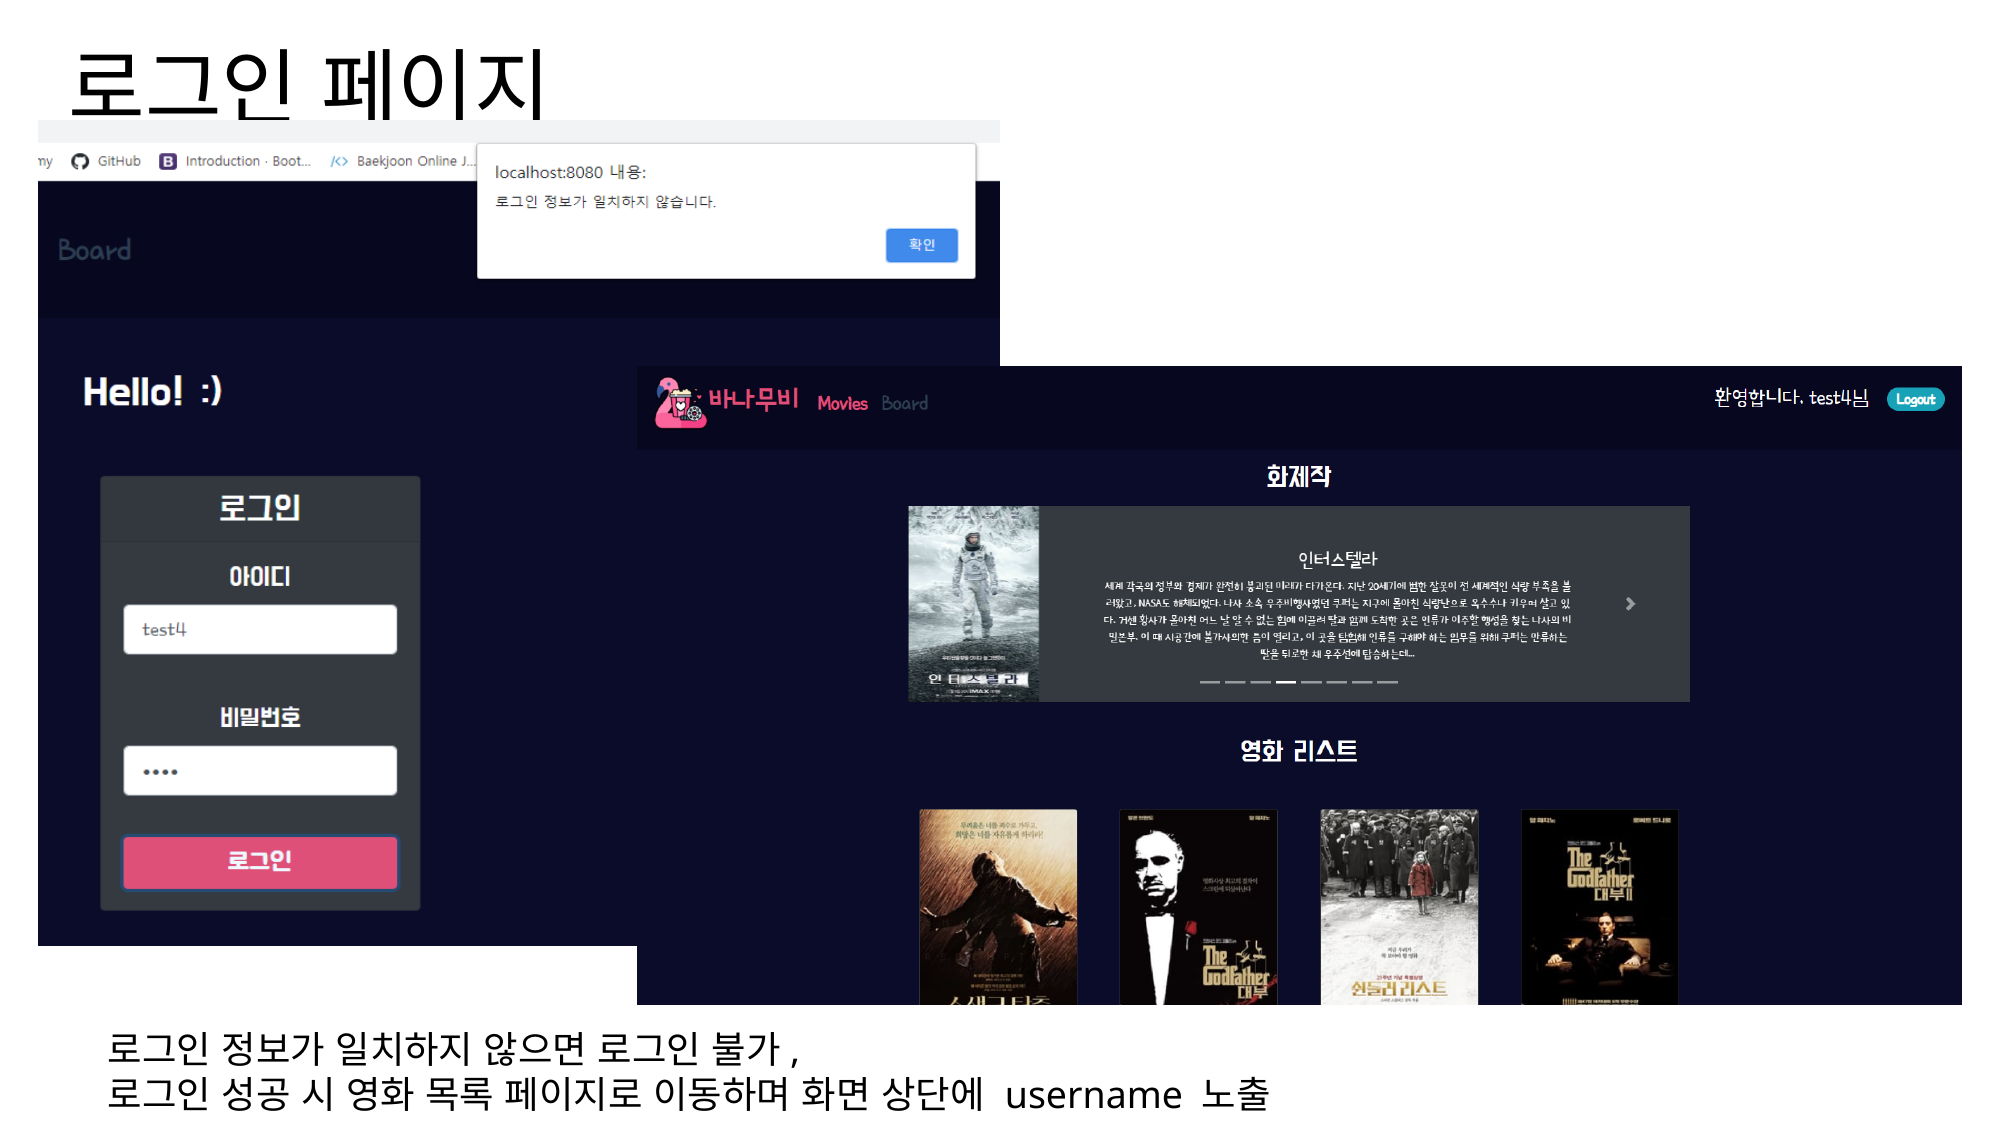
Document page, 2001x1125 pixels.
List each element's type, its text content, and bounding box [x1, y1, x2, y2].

text_box 로그인 정보가 일치하지 않으면 로그인 불가, 로그인 성공 시 영화 목록 페이지로 이동하며 화면 상단에 username 노출 [92, 1018, 1854, 1124]
text_box 로그인 페이지 [54, 27, 566, 120]
picture [38, 120, 1962, 1005]
